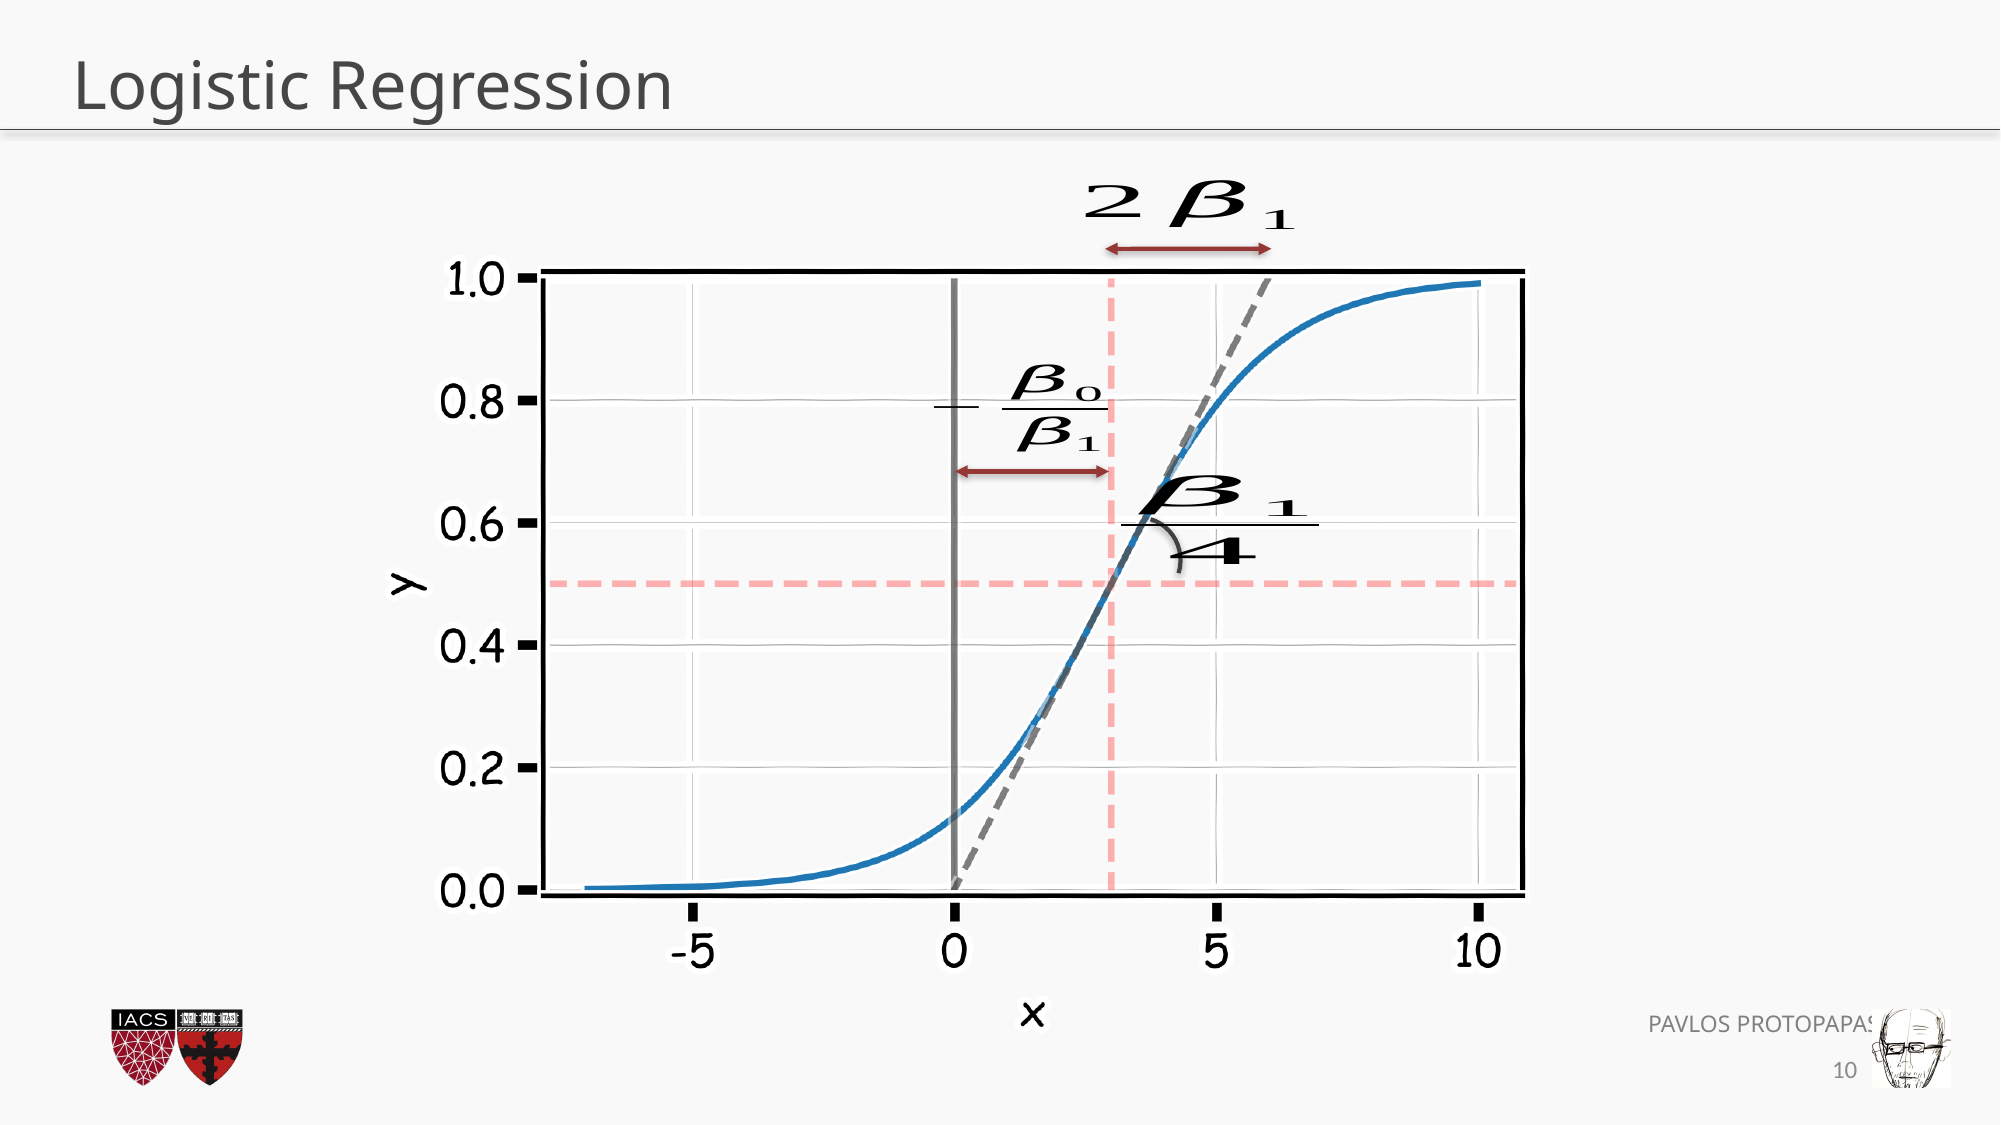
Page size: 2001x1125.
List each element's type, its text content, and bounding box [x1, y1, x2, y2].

picture [109, 1009, 243, 1086]
picture [1872, 1009, 1951, 1088]
slide_number 10 [1405, 1038, 1873, 1099]
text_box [319, 161, 1718, 1080]
title Logistic Regression [57, 35, 1943, 162]
